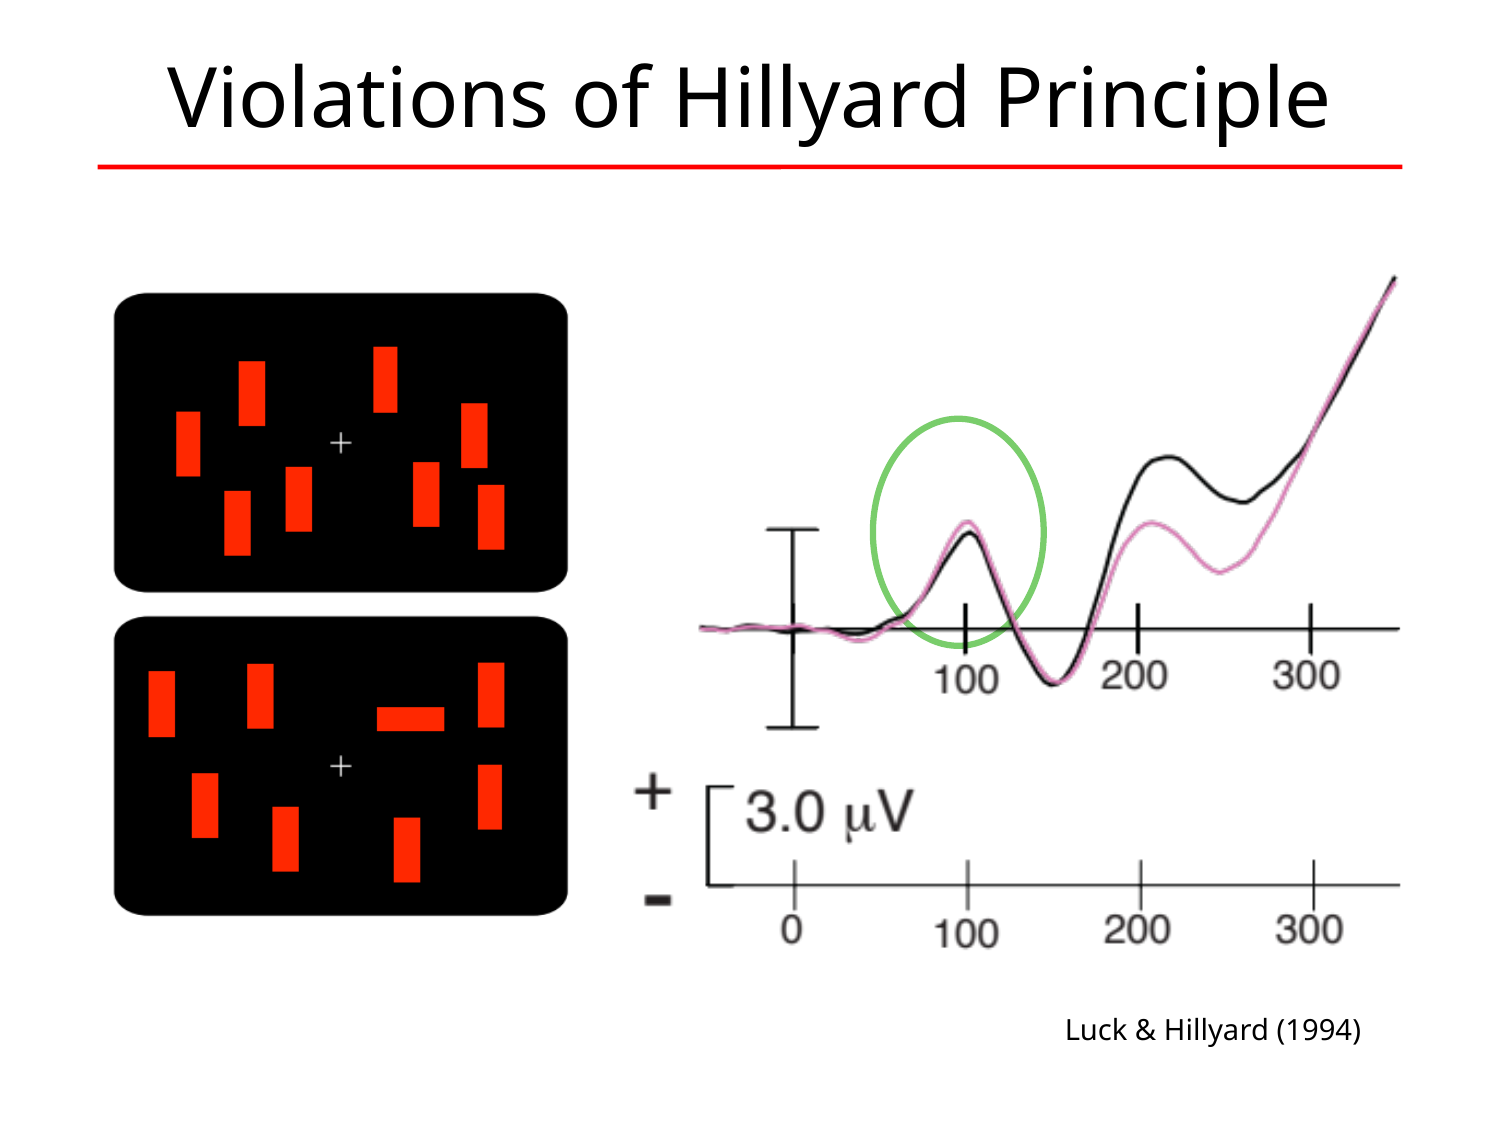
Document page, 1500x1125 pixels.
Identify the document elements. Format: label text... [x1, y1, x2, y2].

picture [102, 281, 577, 925]
title Violations of Hillyard Principle [74, 0, 1426, 188]
text_box Luck & Hillyard (1994) [1050, 1004, 1434, 1054]
picture [621, 273, 1401, 955]
